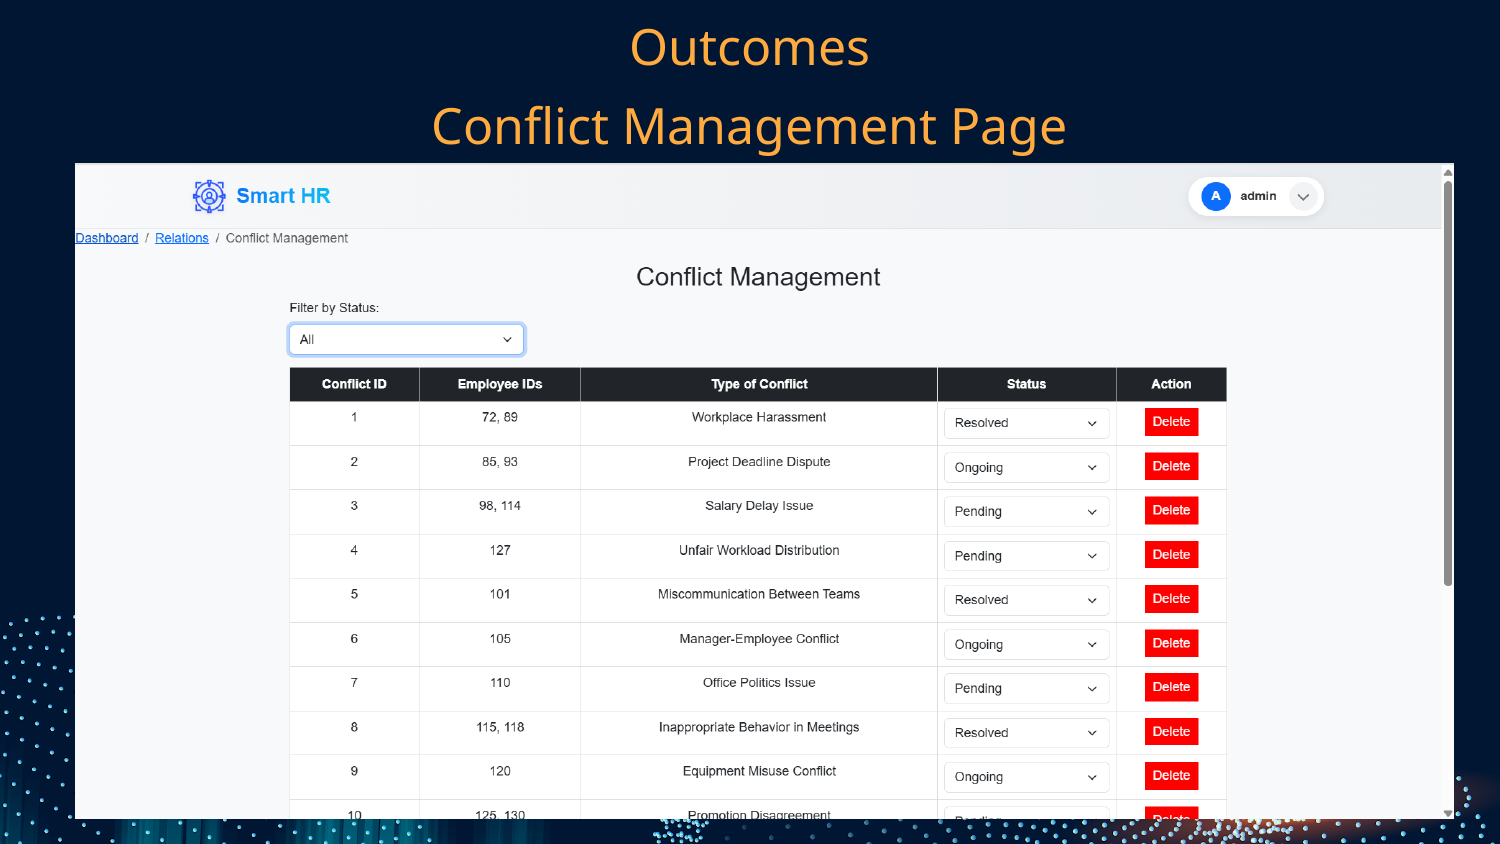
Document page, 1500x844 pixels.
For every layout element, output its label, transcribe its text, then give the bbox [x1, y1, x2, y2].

text_box Conflict Management Page [364, 79, 1136, 161]
picture [0, 0, 1500, 844]
title Outcomes [364, 0, 1136, 79]
